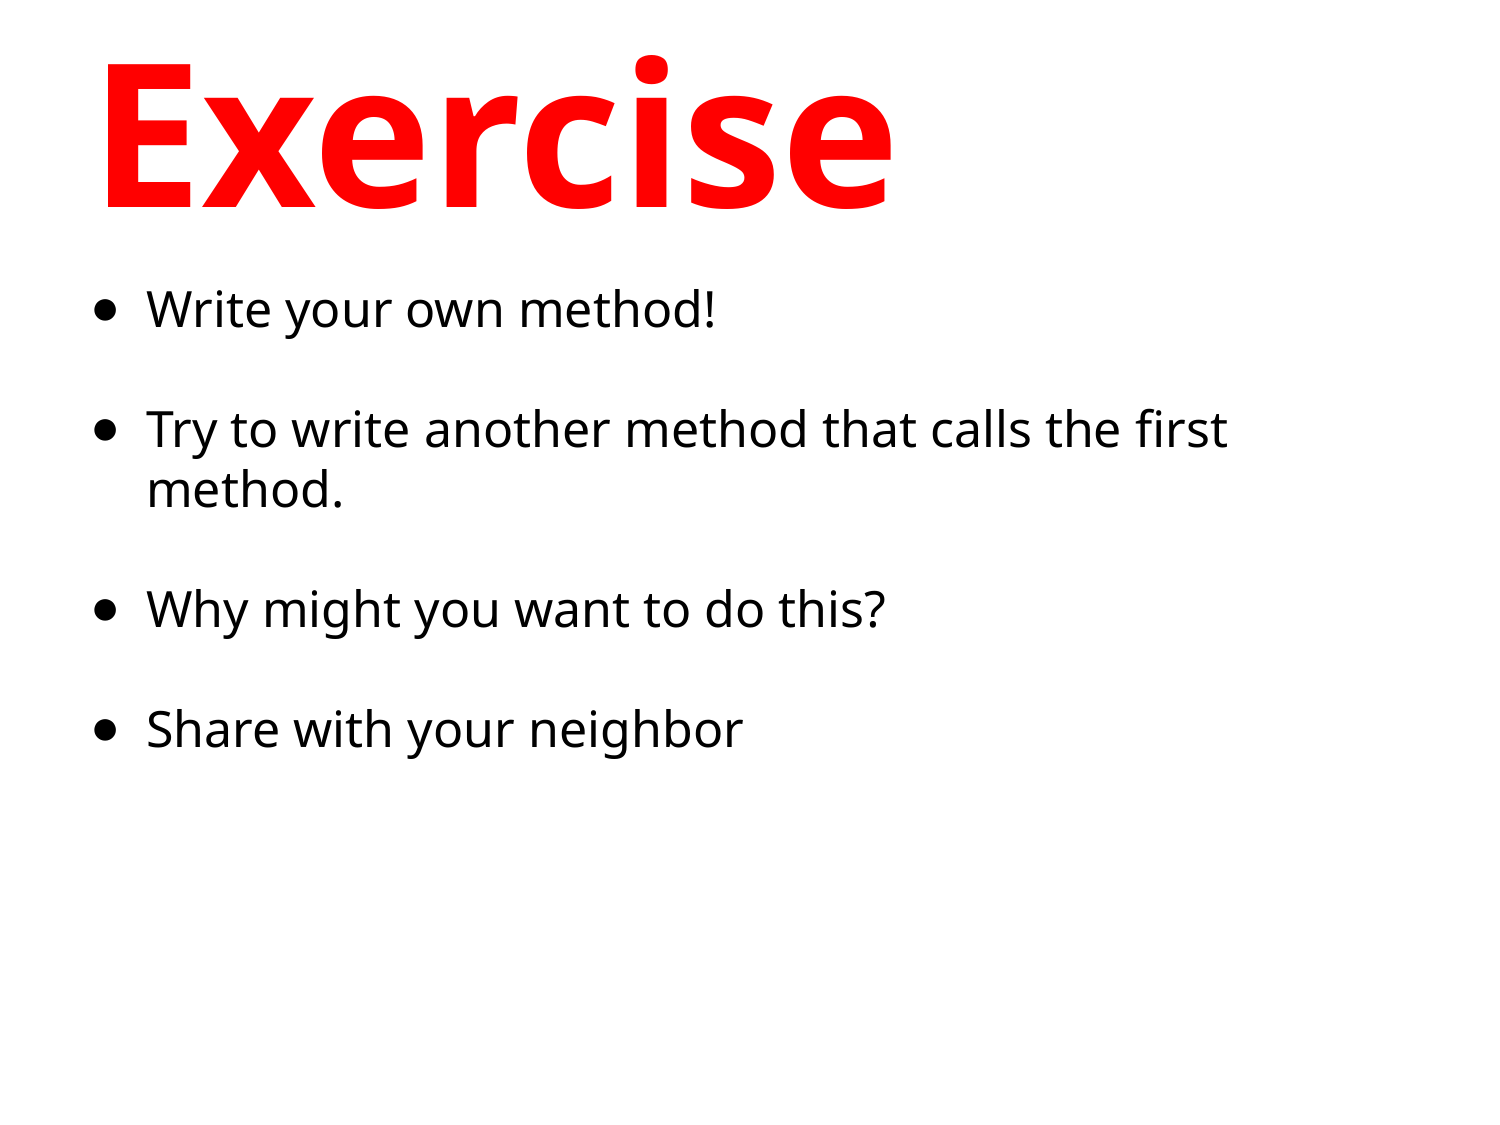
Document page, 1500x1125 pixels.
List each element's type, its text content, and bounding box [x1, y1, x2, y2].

list Write your own method! Try to write another method that calls the first method. Why might you want to do this? Share with your neighbor [75, 262, 1425, 1078]
title Exercise [75, 45, 1425, 262]
